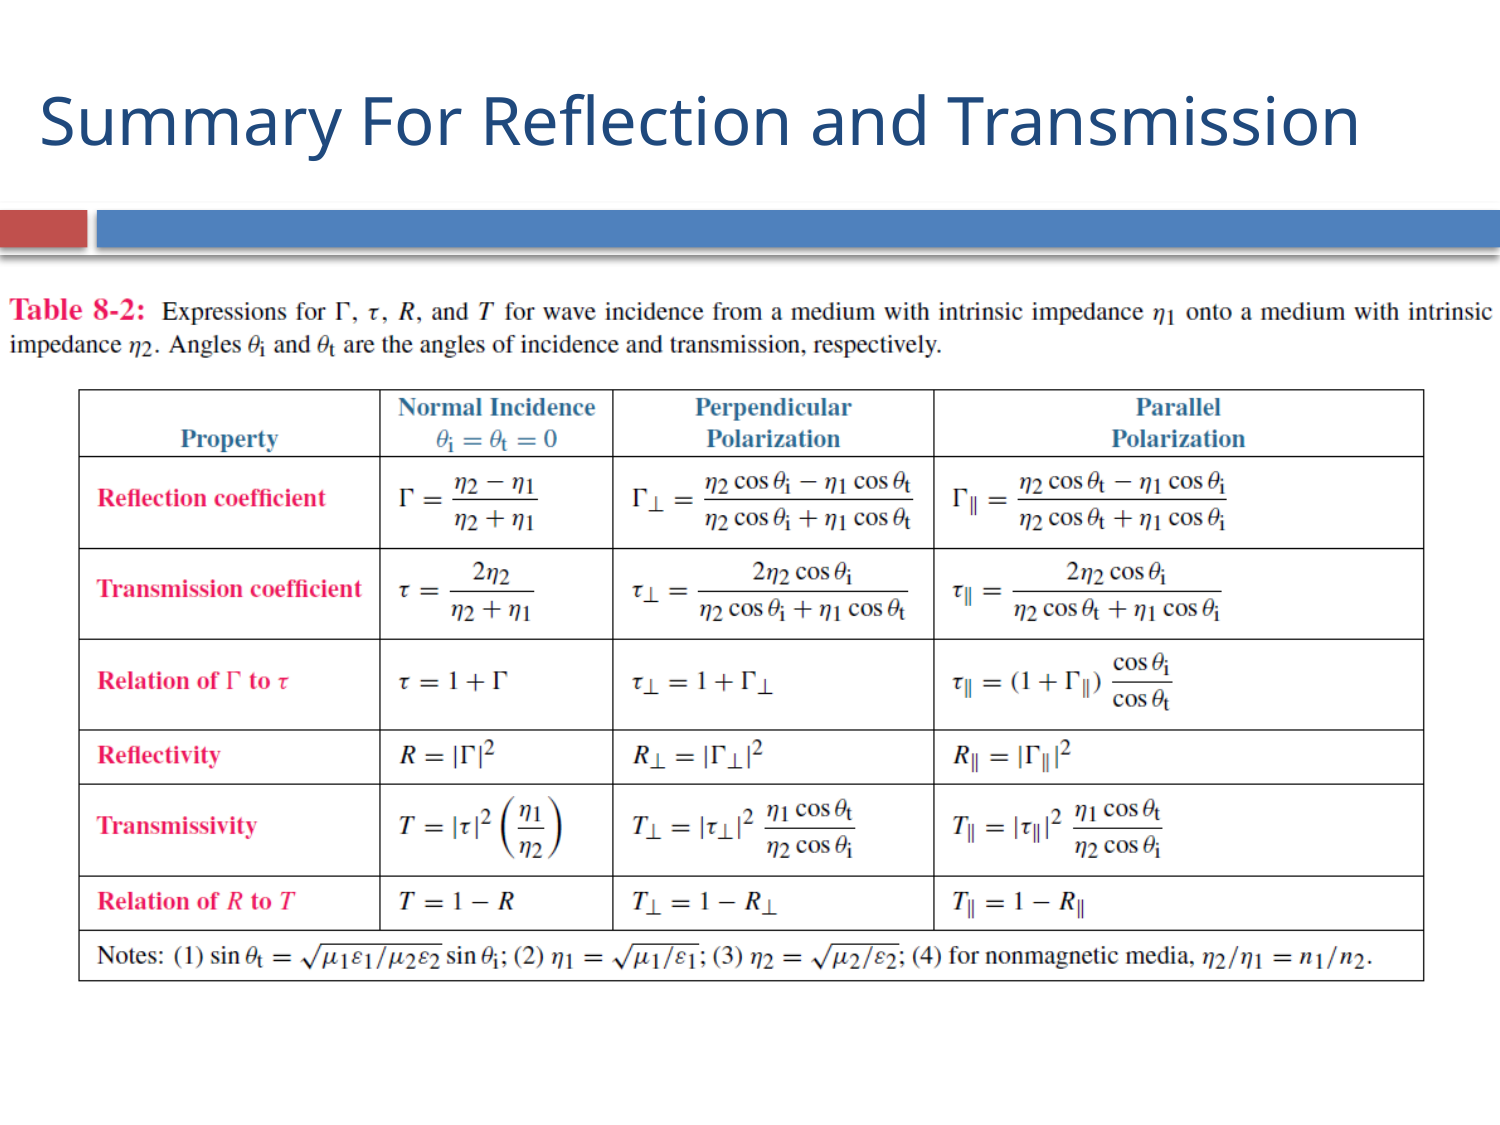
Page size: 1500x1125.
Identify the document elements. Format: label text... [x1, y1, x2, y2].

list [3, 291, 1500, 984]
title Summary For Reflection and Transmission [24, 37, 1438, 200]
